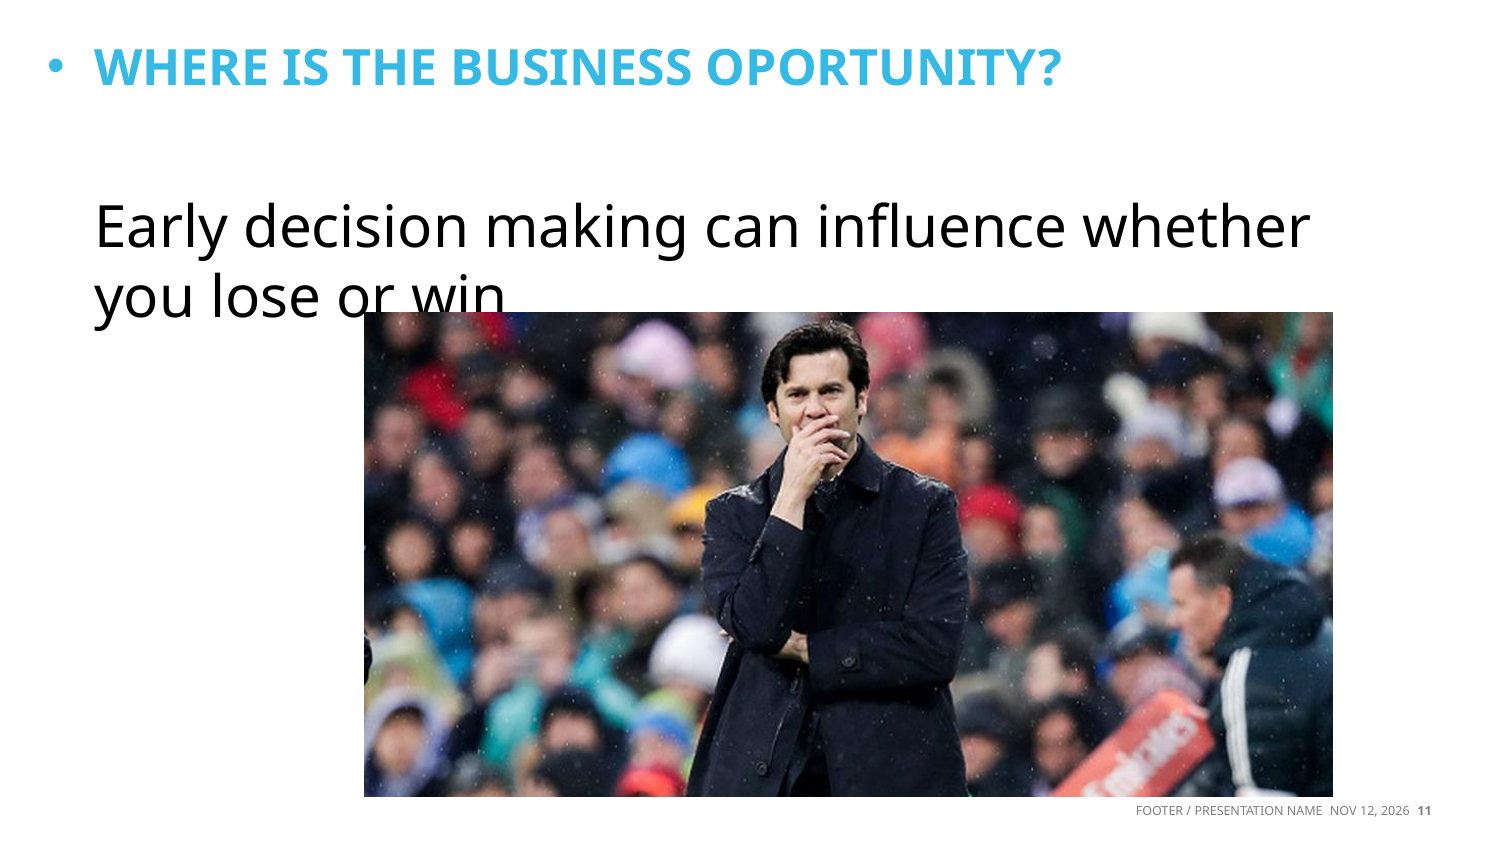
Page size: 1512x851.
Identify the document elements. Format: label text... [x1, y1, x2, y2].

slide_number 23-Mar-19 [1323, 803, 1417, 851]
picture [364, 311, 1334, 797]
footer FOOTER / PRESENTATION NAME [661, 805, 1323, 851]
slide_number 11 [1417, 803, 1512, 851]
list Early decision making can influence whether you lose or win [94, 189, 1418, 756]
title WHERE IS THE BUSINESS OPORTUNITY? [47, 47, 1323, 142]
